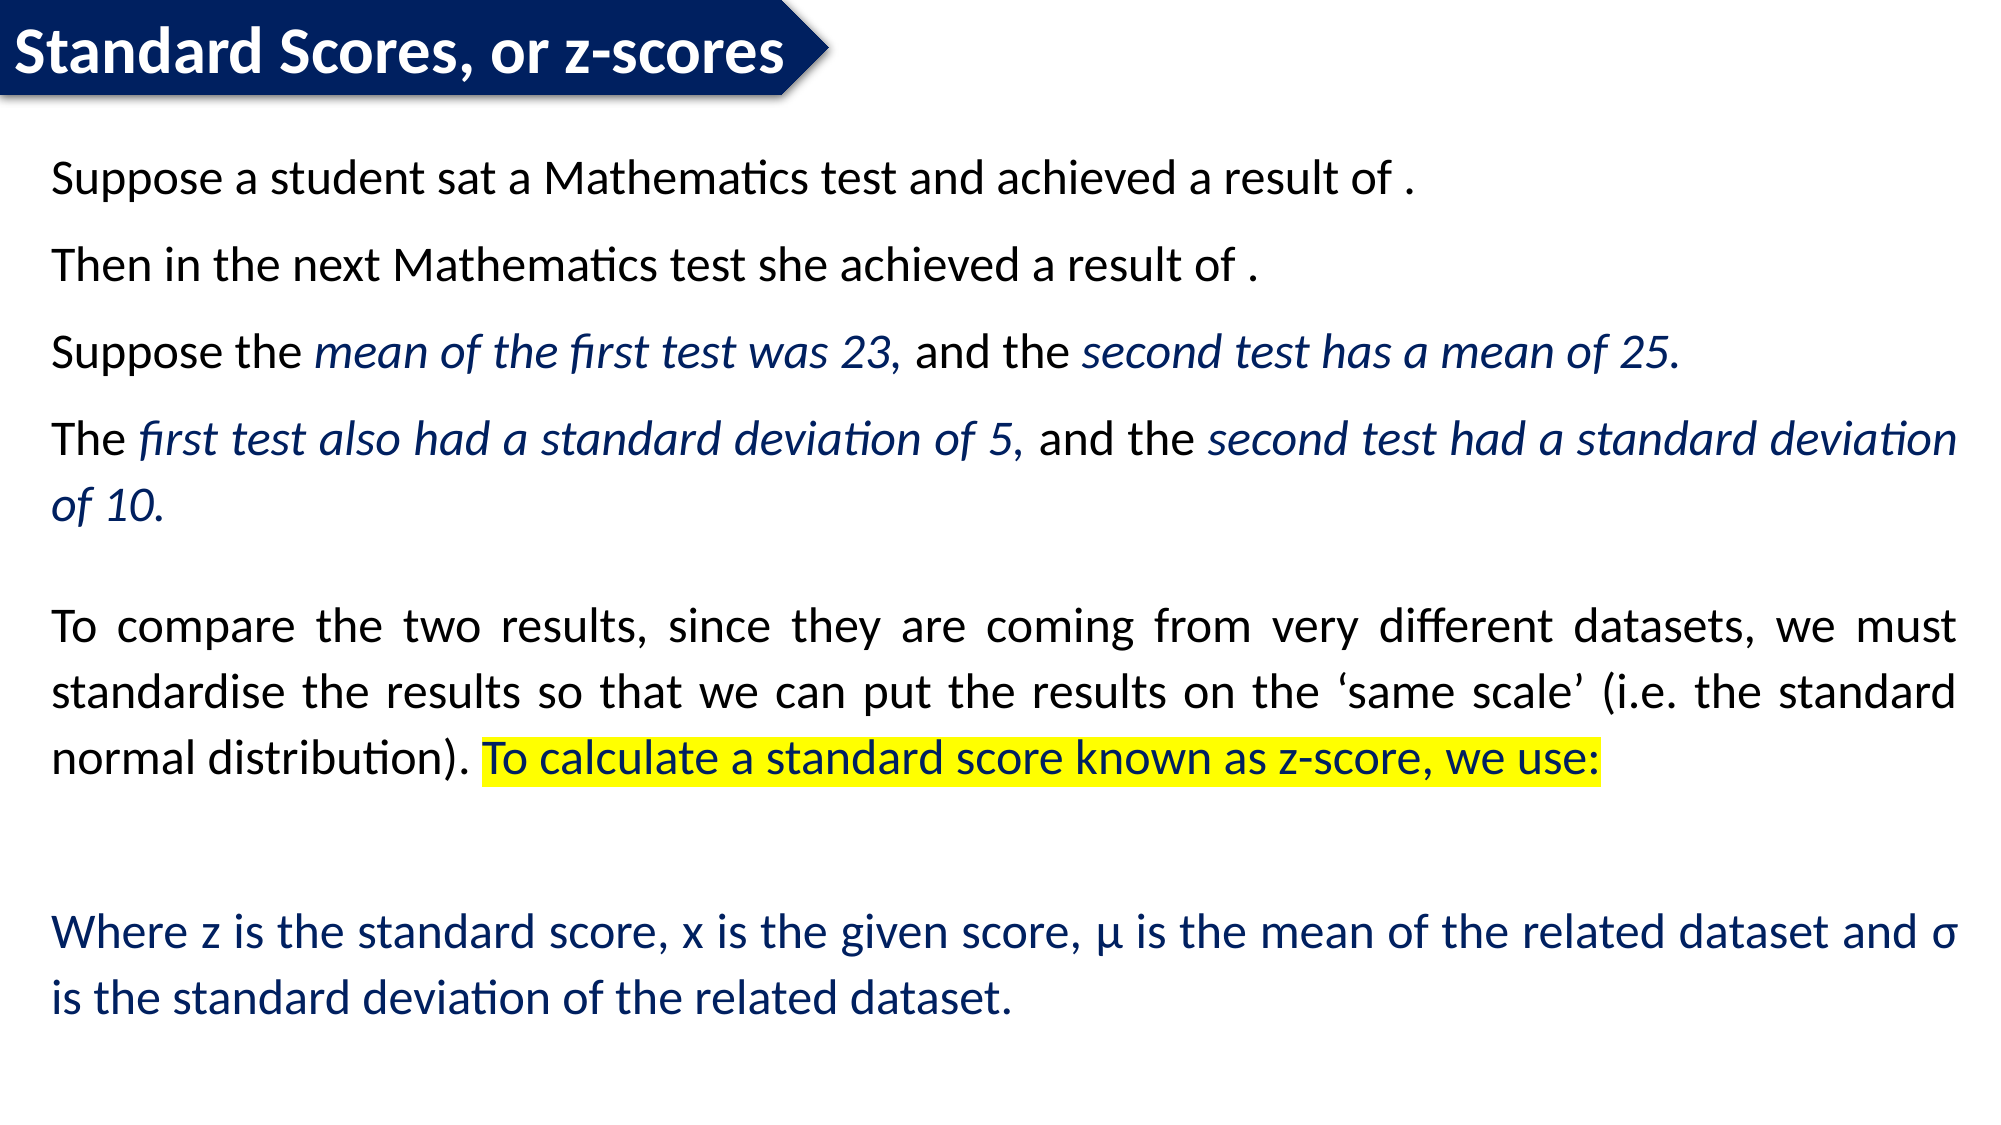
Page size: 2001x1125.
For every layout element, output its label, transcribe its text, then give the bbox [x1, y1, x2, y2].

text_box Standard Scores, or z-scores [0, 0, 829, 95]
